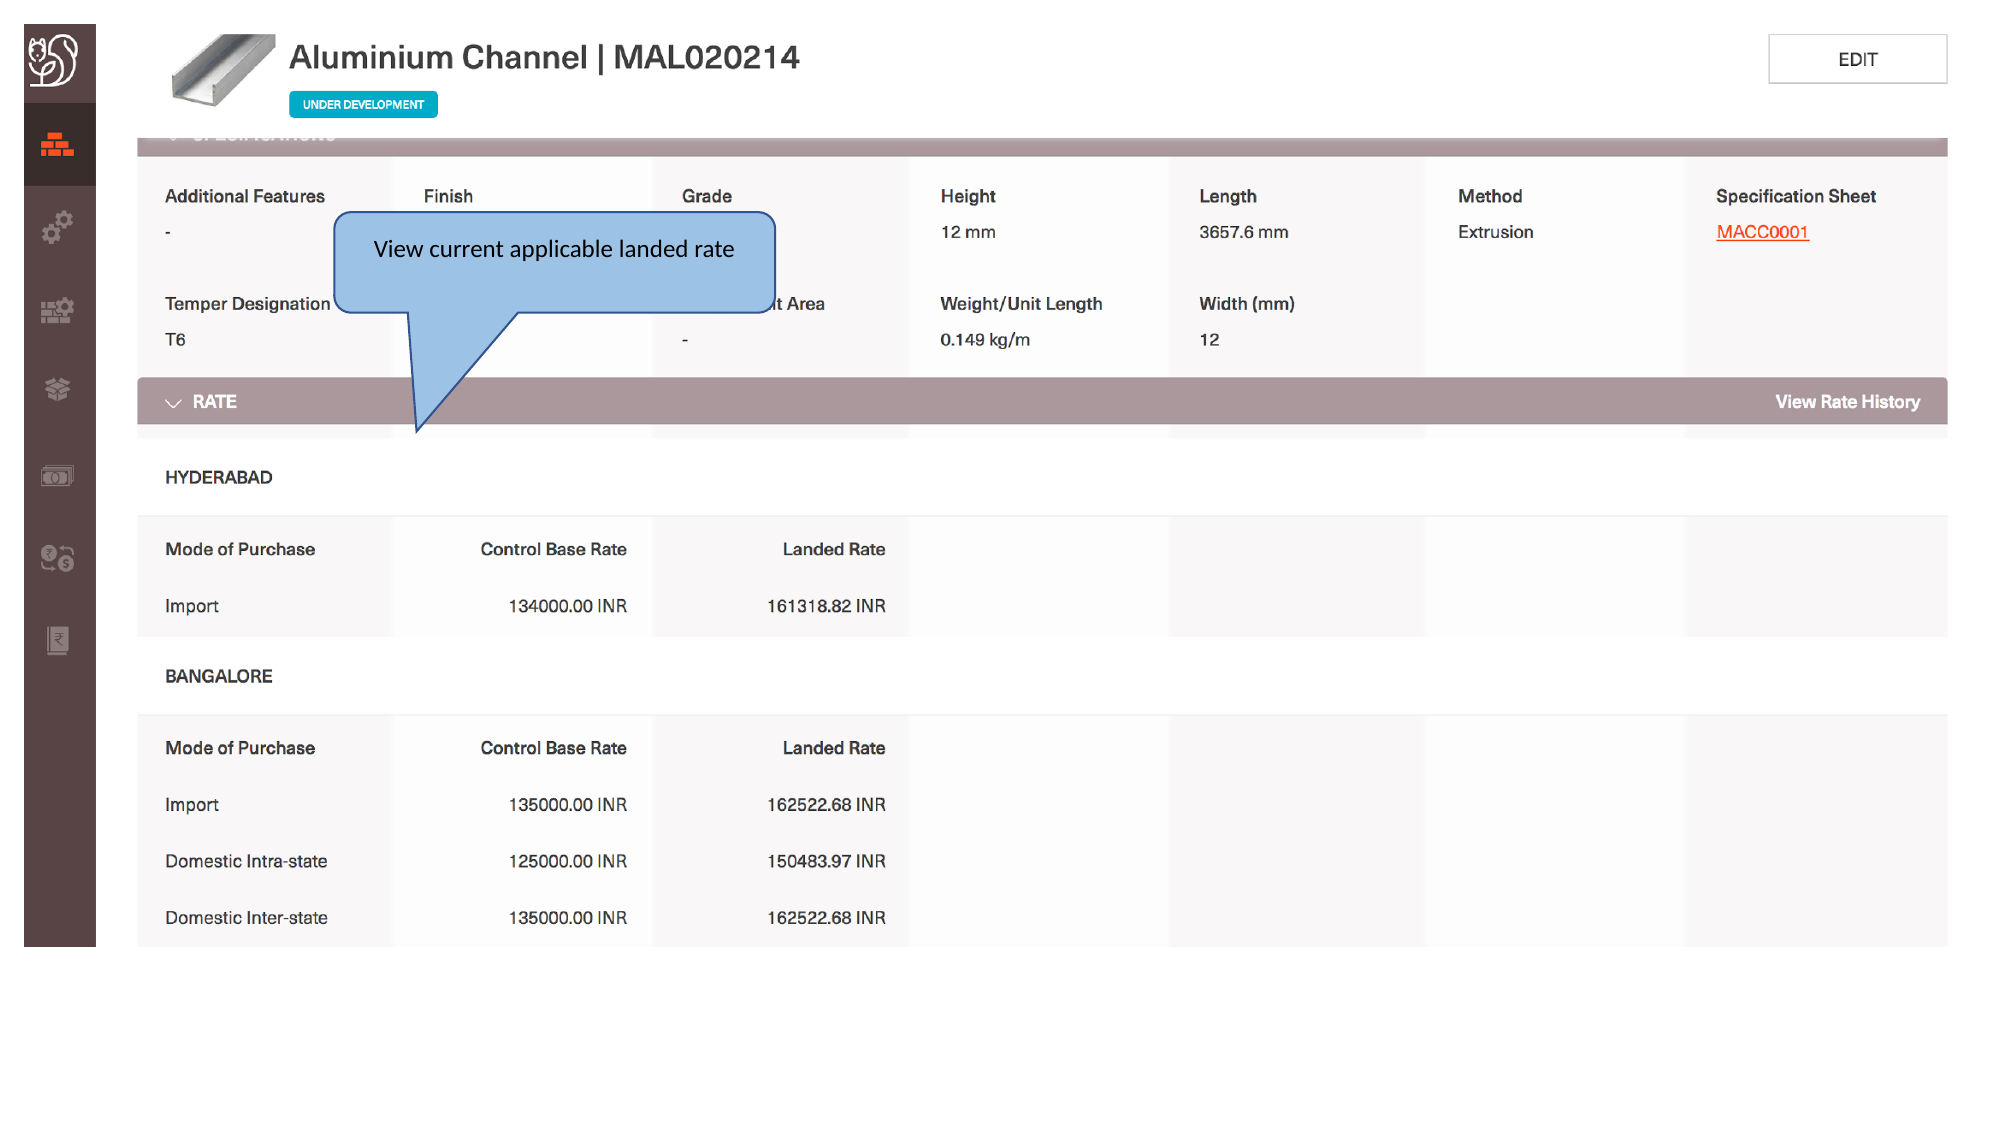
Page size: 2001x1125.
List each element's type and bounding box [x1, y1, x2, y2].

picture [24, 24, 1976, 948]
